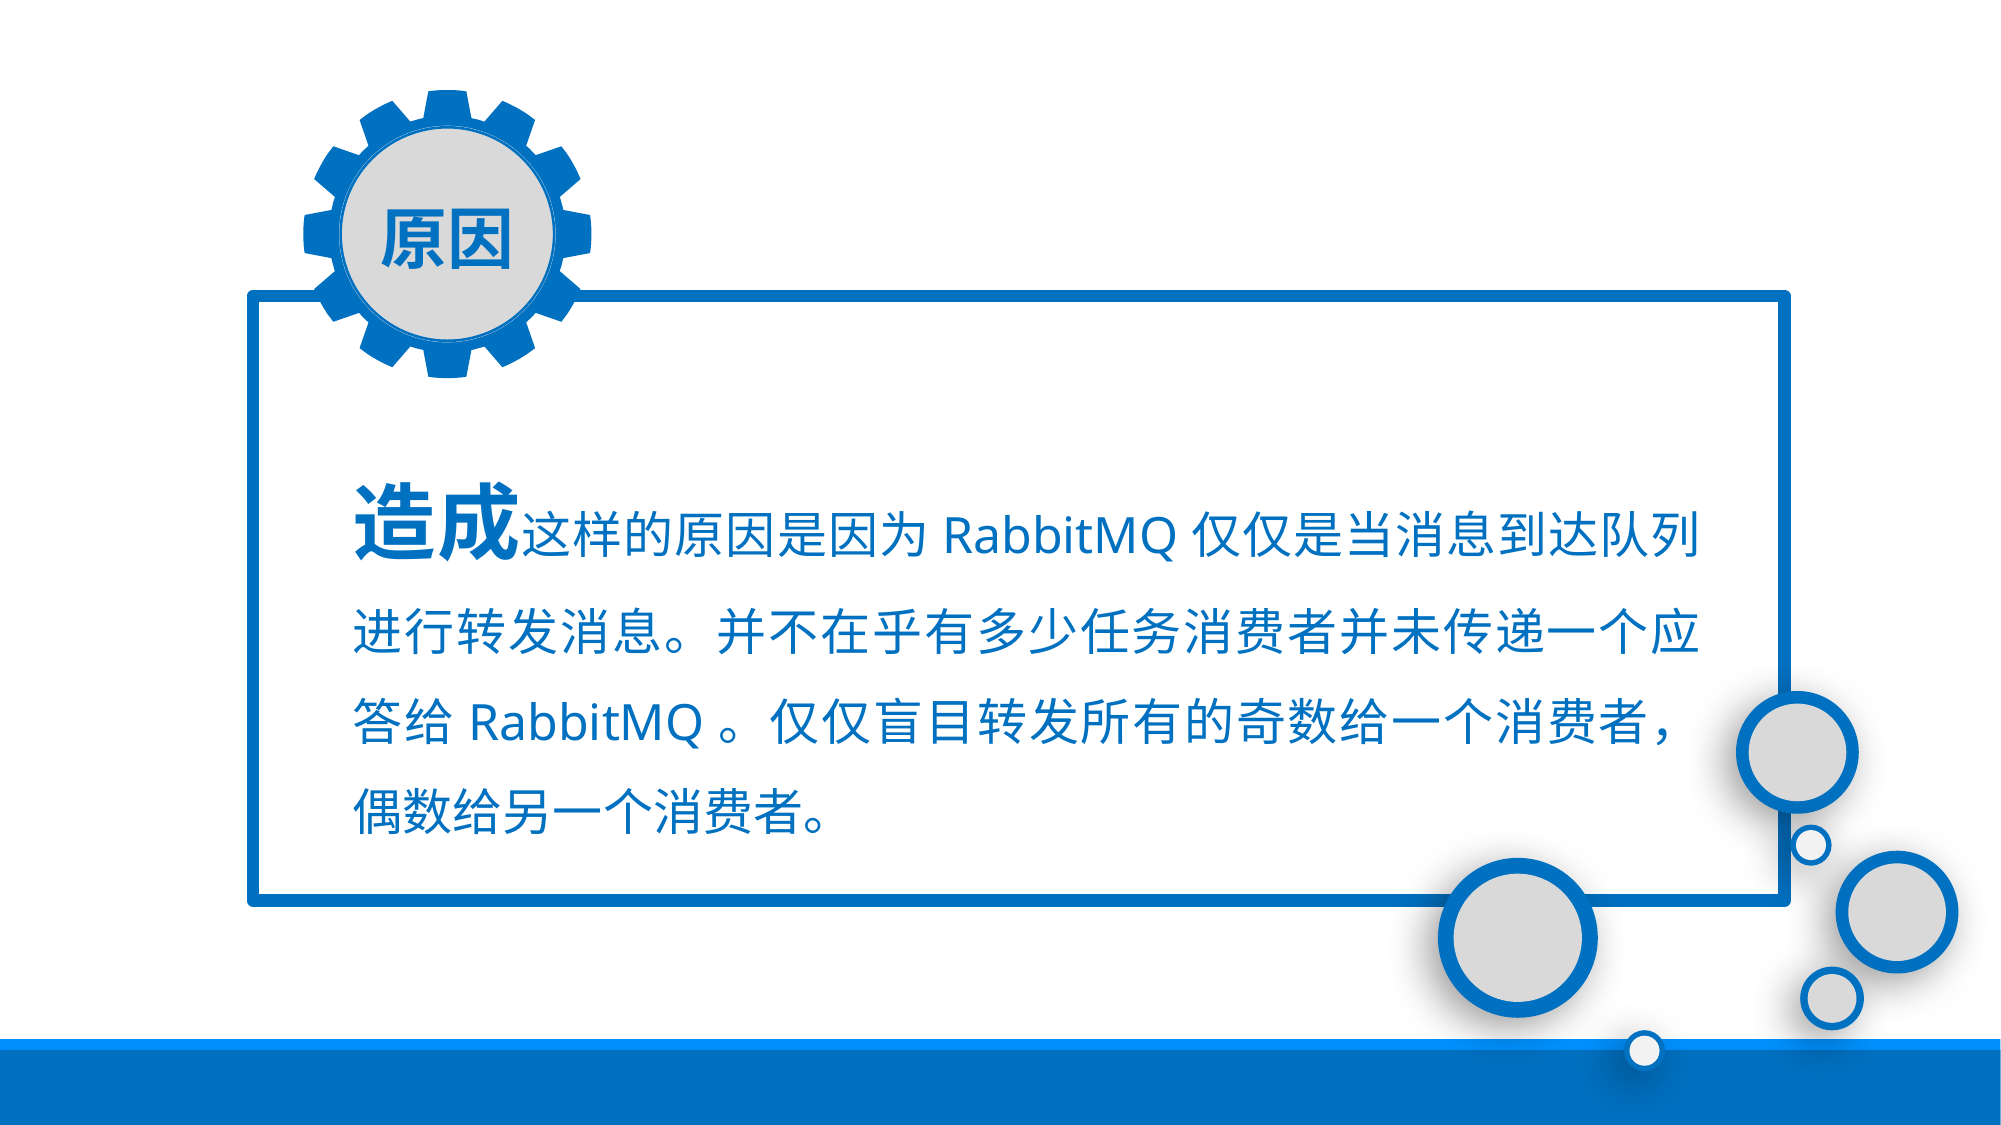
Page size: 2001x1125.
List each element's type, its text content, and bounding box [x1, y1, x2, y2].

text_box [1837, 852, 1957, 972]
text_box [302, 89, 592, 379]
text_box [1792, 826, 1830, 864]
text_box [252, 295, 1786, 902]
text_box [1802, 968, 1863, 1029]
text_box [1737, 692, 1857, 812]
text_box 造成这样的原因是因为RabbitMQ仅仅是当消息到达队列进行转发消息。并不在乎有多少任务消费者并未传递一个应答给RabbitMQ。仅仅盲目转发所有的奇数给一个消费者，偶数给另一个消费者。 [332, 410, 1721, 850]
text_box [1439, 859, 1596, 1016]
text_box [1625, 1031, 1664, 1070]
